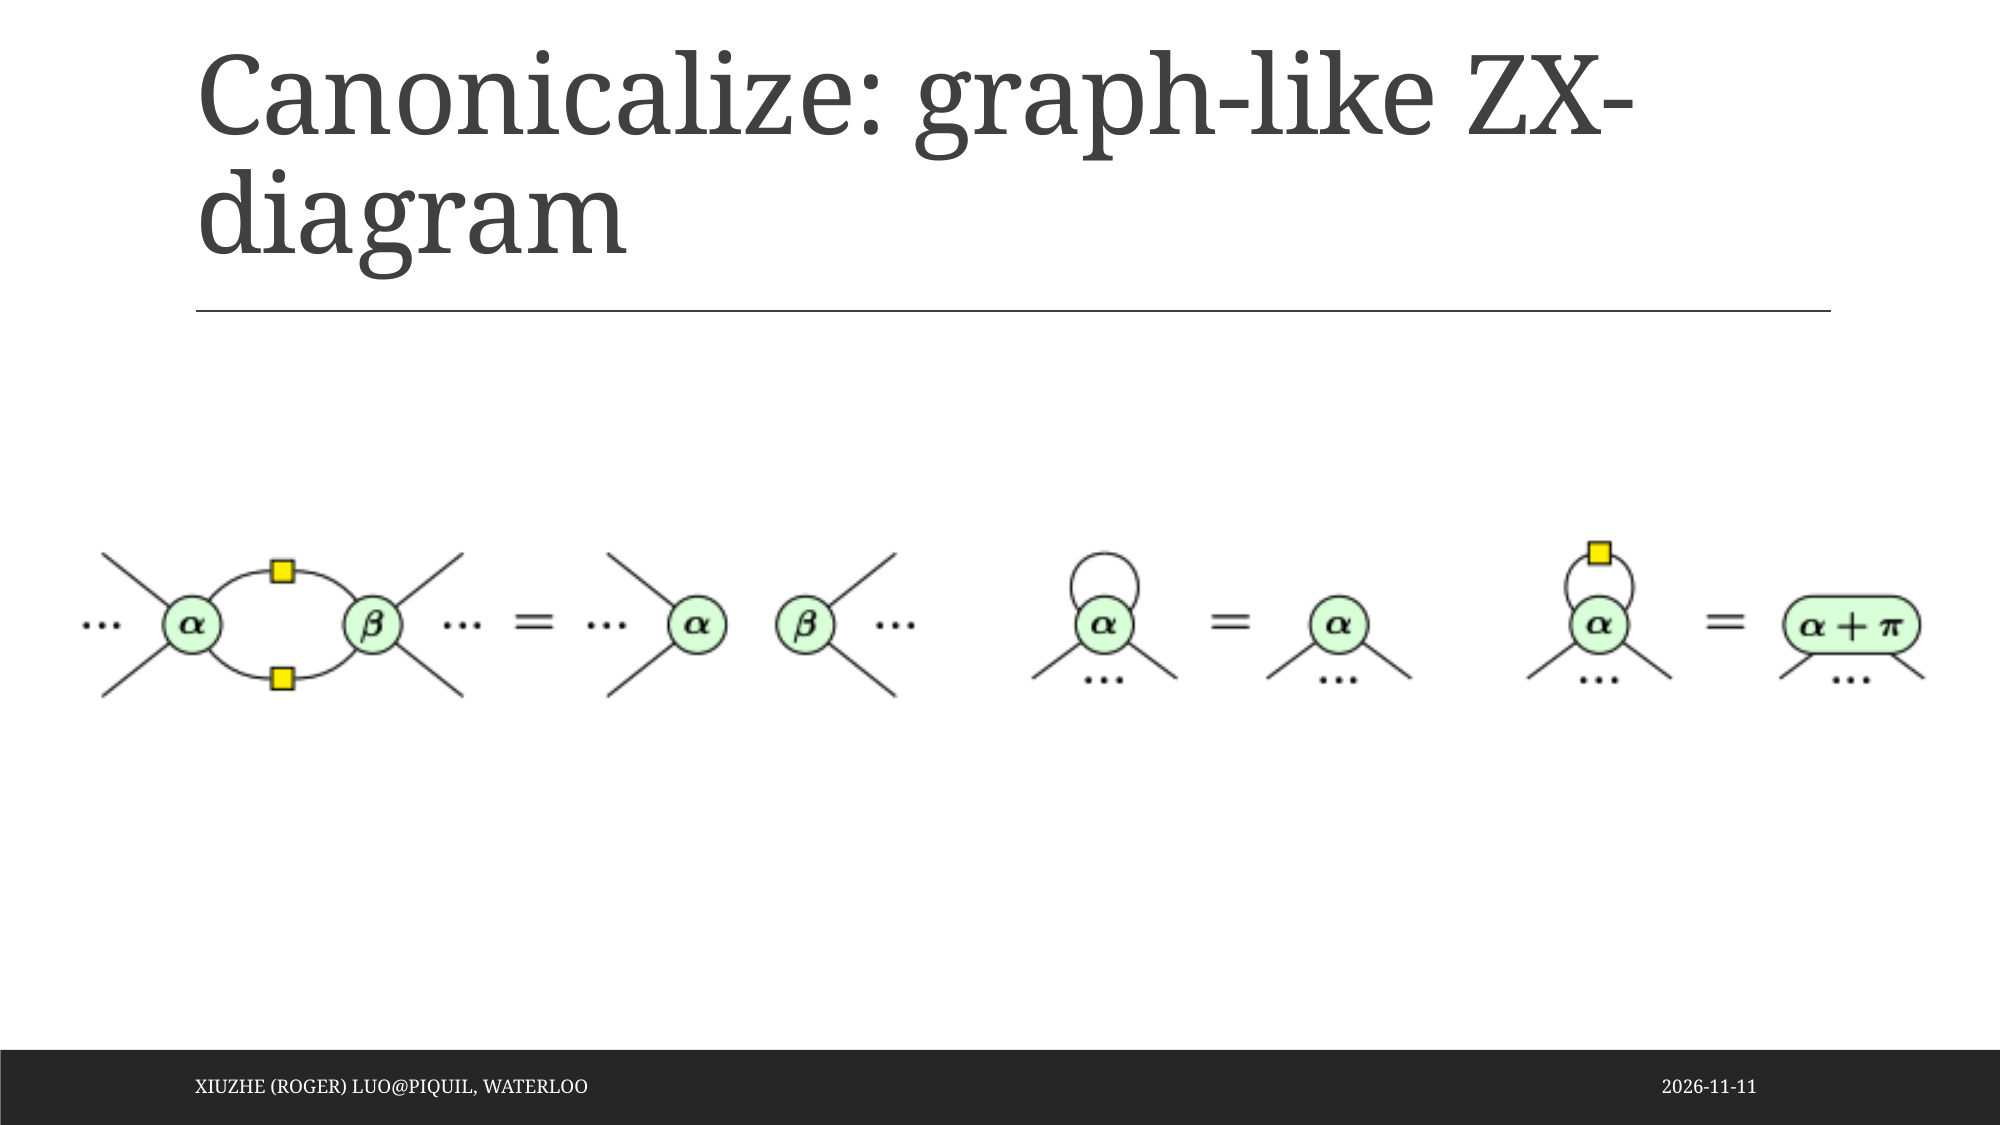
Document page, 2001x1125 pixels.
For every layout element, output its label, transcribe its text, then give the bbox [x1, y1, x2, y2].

footer Xiuzhe (Roger) Luo@PIQUIL, Waterloo [180, 1057, 1299, 1118]
picture [27, 500, 1972, 727]
title Canonicalize: graph-like ZX-diagram [180, 47, 1830, 285]
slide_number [1348, 1057, 1773, 1118]
